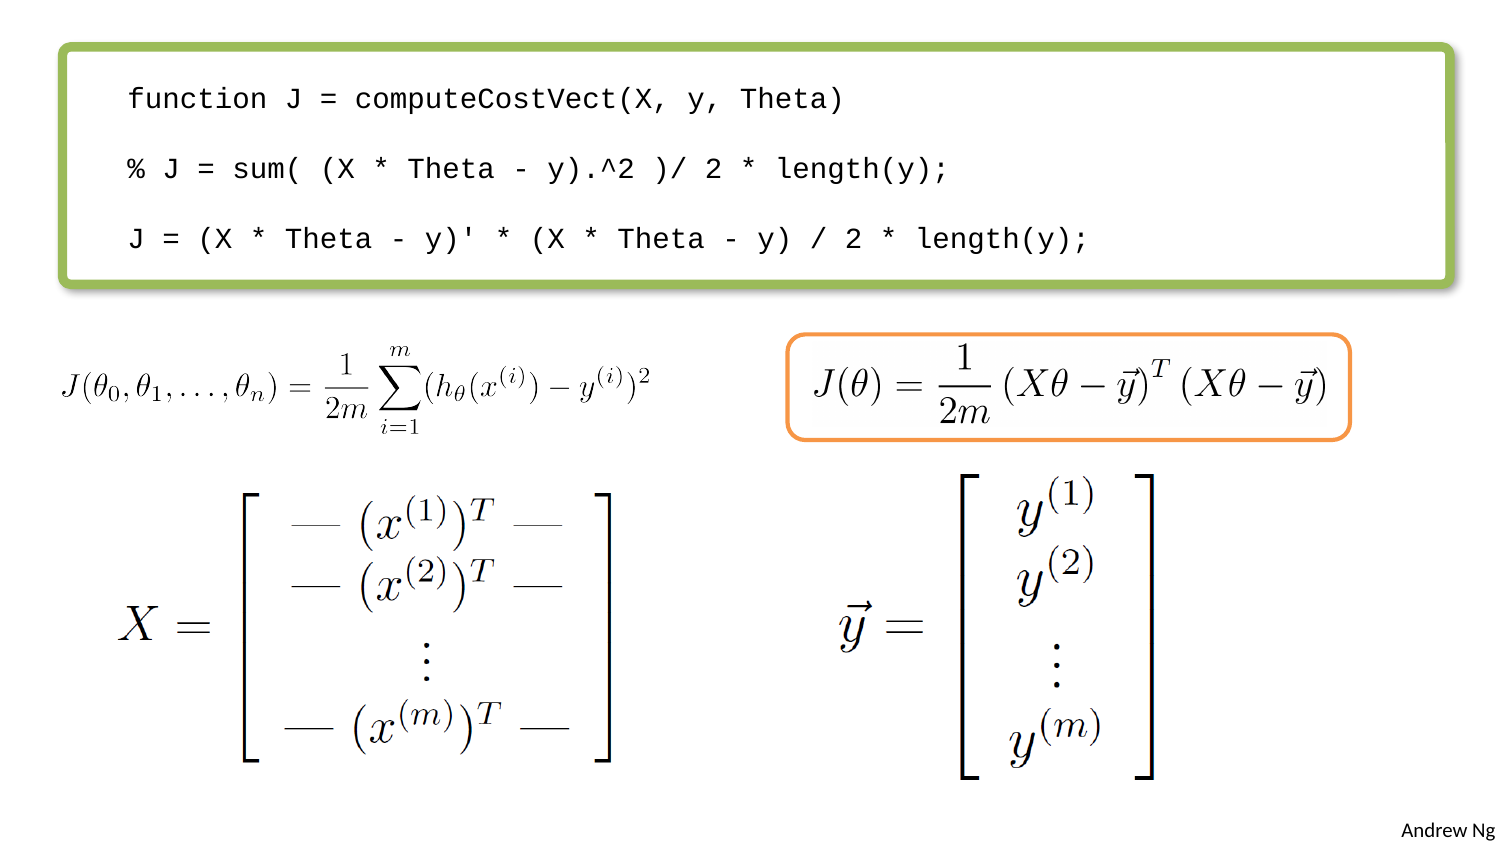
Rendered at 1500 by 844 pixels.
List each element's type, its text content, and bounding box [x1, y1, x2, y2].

picture [112, 484, 619, 769]
text_box [785, 332, 1353, 443]
picture [62, 346, 649, 434]
picture [812, 341, 1327, 427]
text_box function J = computeCostVect(X, y, Theta) % J = sum( (X * Theta - y).^2 )/ 2 * length(y); J = (X * Theta - y)' * (X * Theta - y) / 2 * length(y); [112, 71, 1375, 262]
text_box [60, 44, 1453, 287]
picture [824, 467, 1159, 785]
